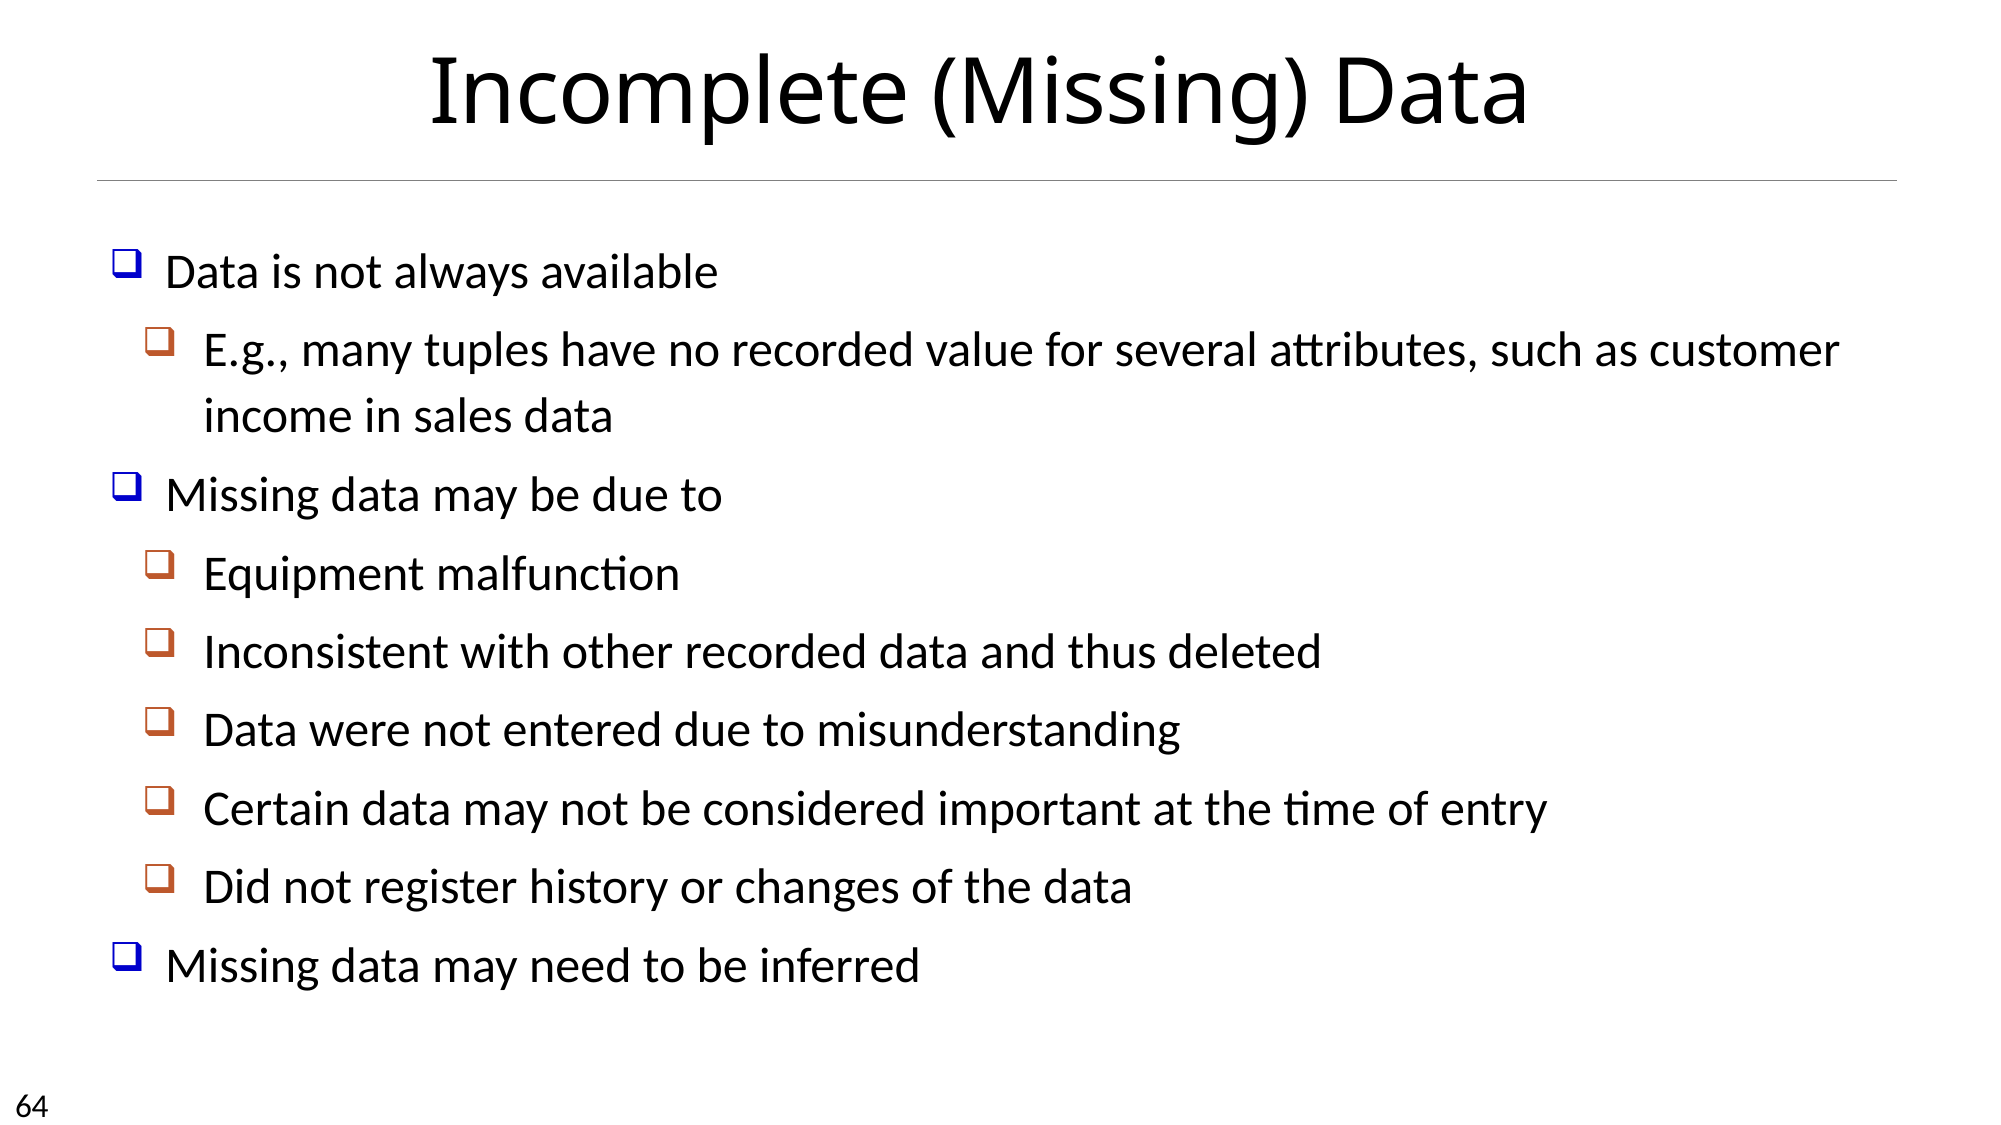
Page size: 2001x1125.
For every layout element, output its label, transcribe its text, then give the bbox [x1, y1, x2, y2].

title Incomplete (Missing) Data [392, 50, 1569, 150]
list Data is not always available E.g., many tuples have no recorded value for several attributes, such as customer income in sales data Missing data may be due to Equipment malfunction Inconsistent with other recorded data and thus deleted Data were not entered due to misunderstanding Certain data may not be considered important at the time of entry Did not register history or changes of the data Missing data may need to be inferred [94, 224, 1870, 1063]
